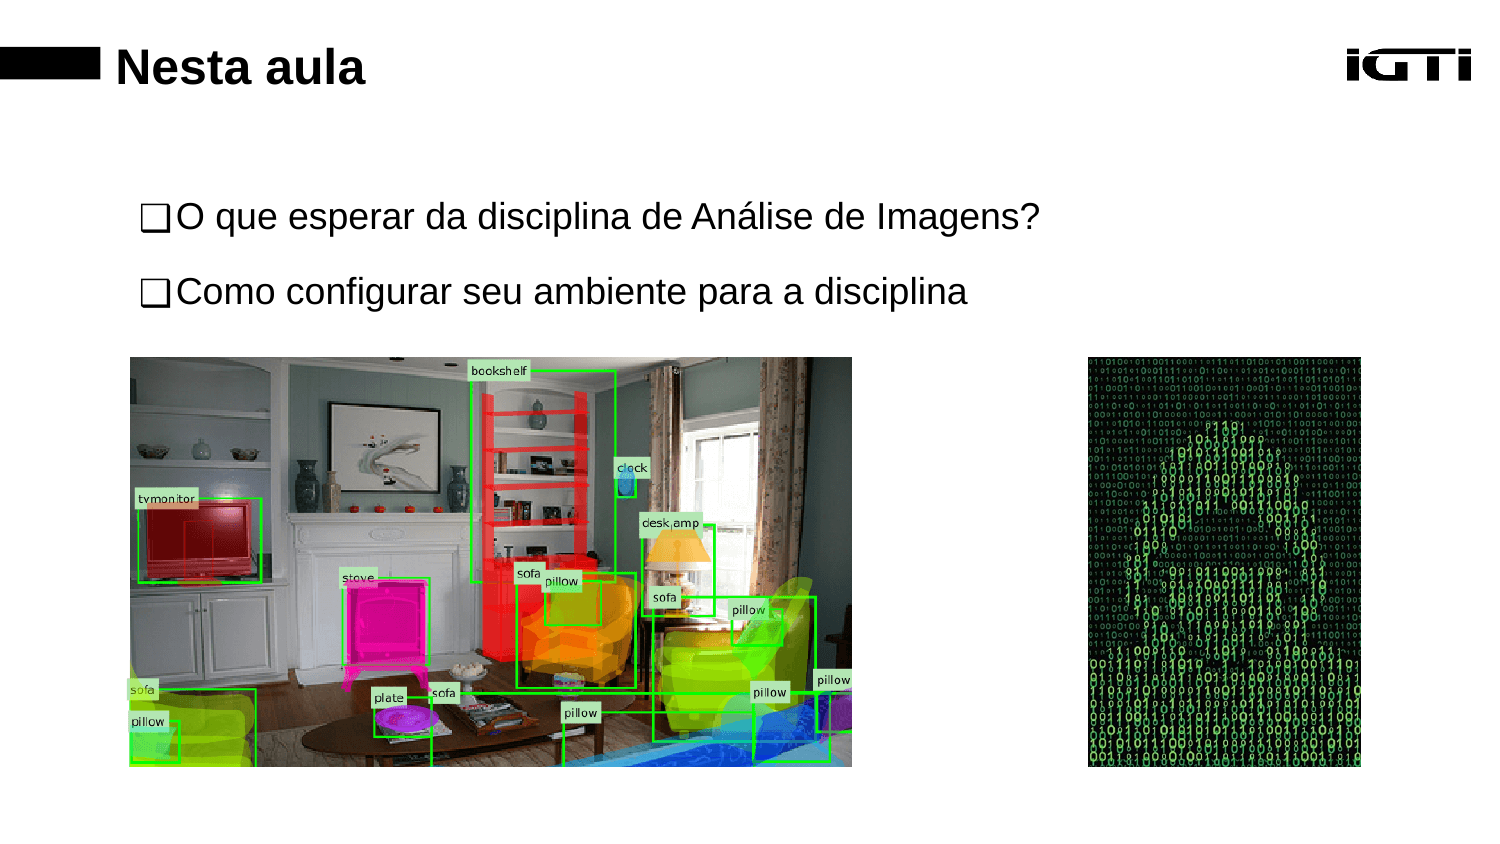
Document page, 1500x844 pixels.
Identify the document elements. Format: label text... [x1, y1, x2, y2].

picture [1088, 357, 1362, 767]
picture [123, 357, 852, 767]
picture [1334, 37, 1483, 92]
title Nesta aula [100, 19, 1329, 110]
list O que esperar da disciplina de Análise de Imagens? Como configurar seu ambiente para a disciplina [123, 161, 1329, 800]
